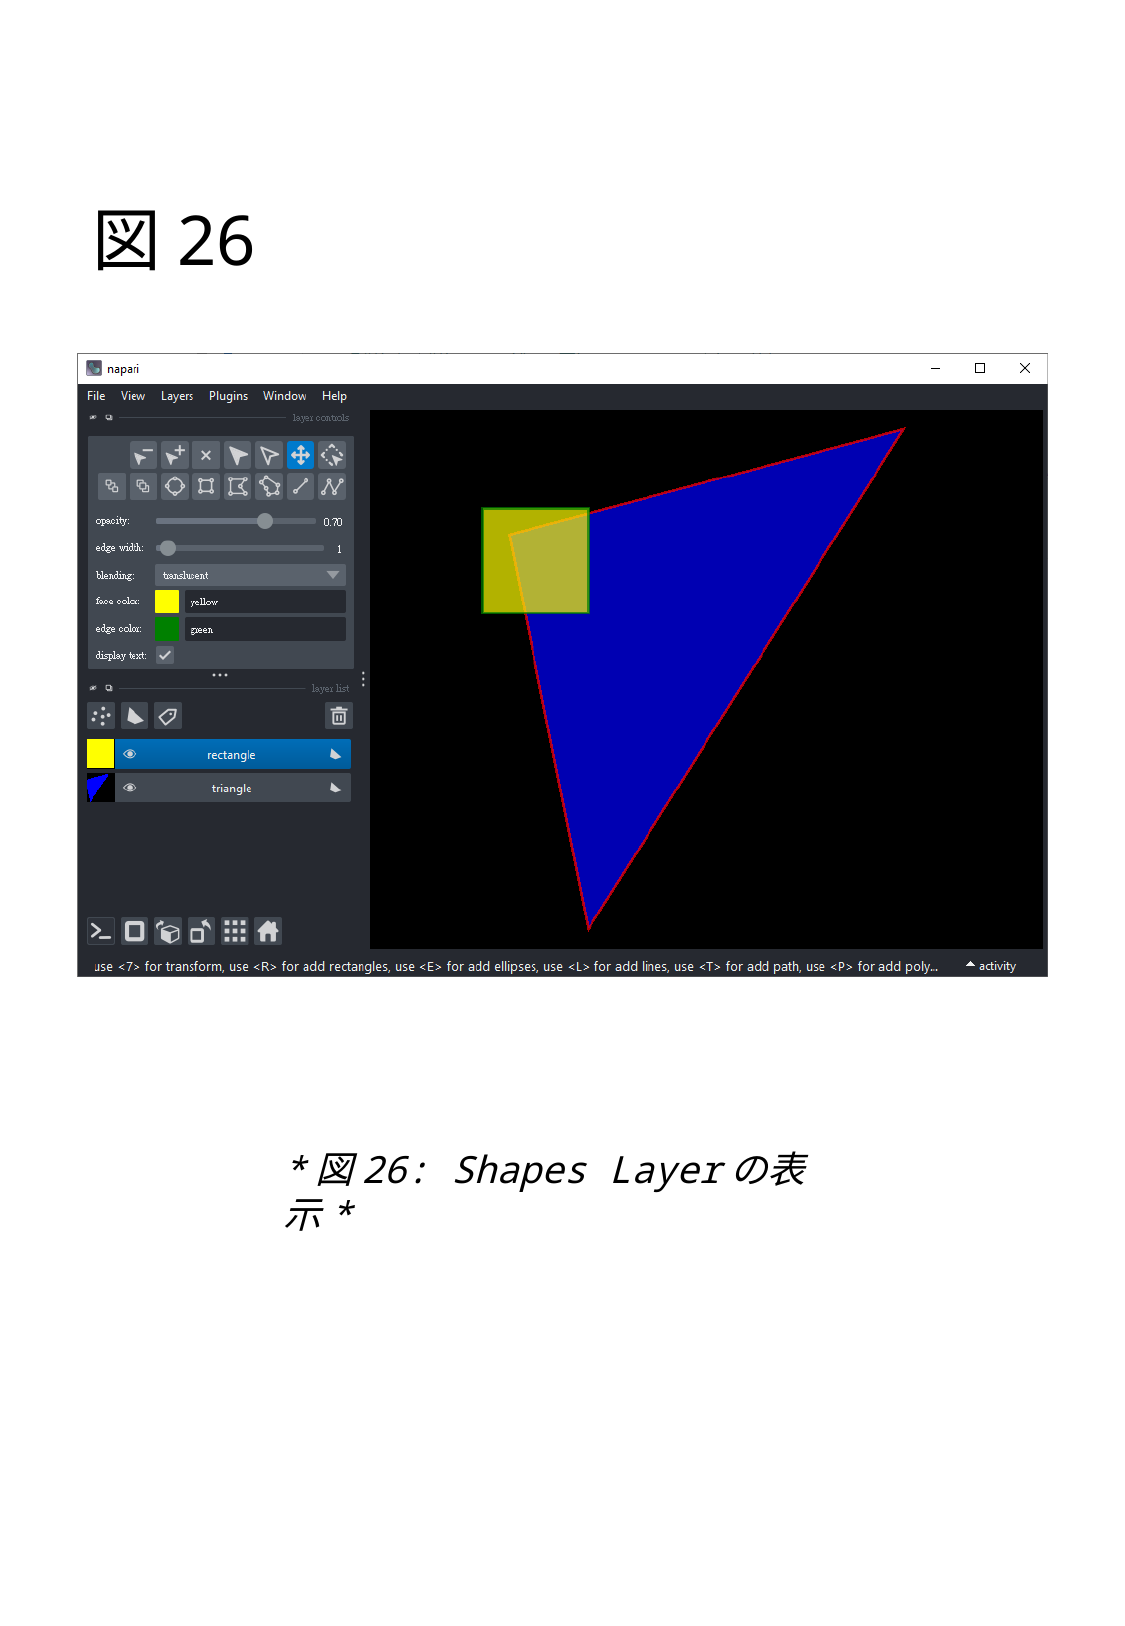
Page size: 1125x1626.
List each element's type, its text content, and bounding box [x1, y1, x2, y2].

title 図26 [77, 86, 1048, 353]
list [77, 353, 1048, 977]
text_box *図26: Shapes Layerの表示* [268, 1138, 832, 1244]
